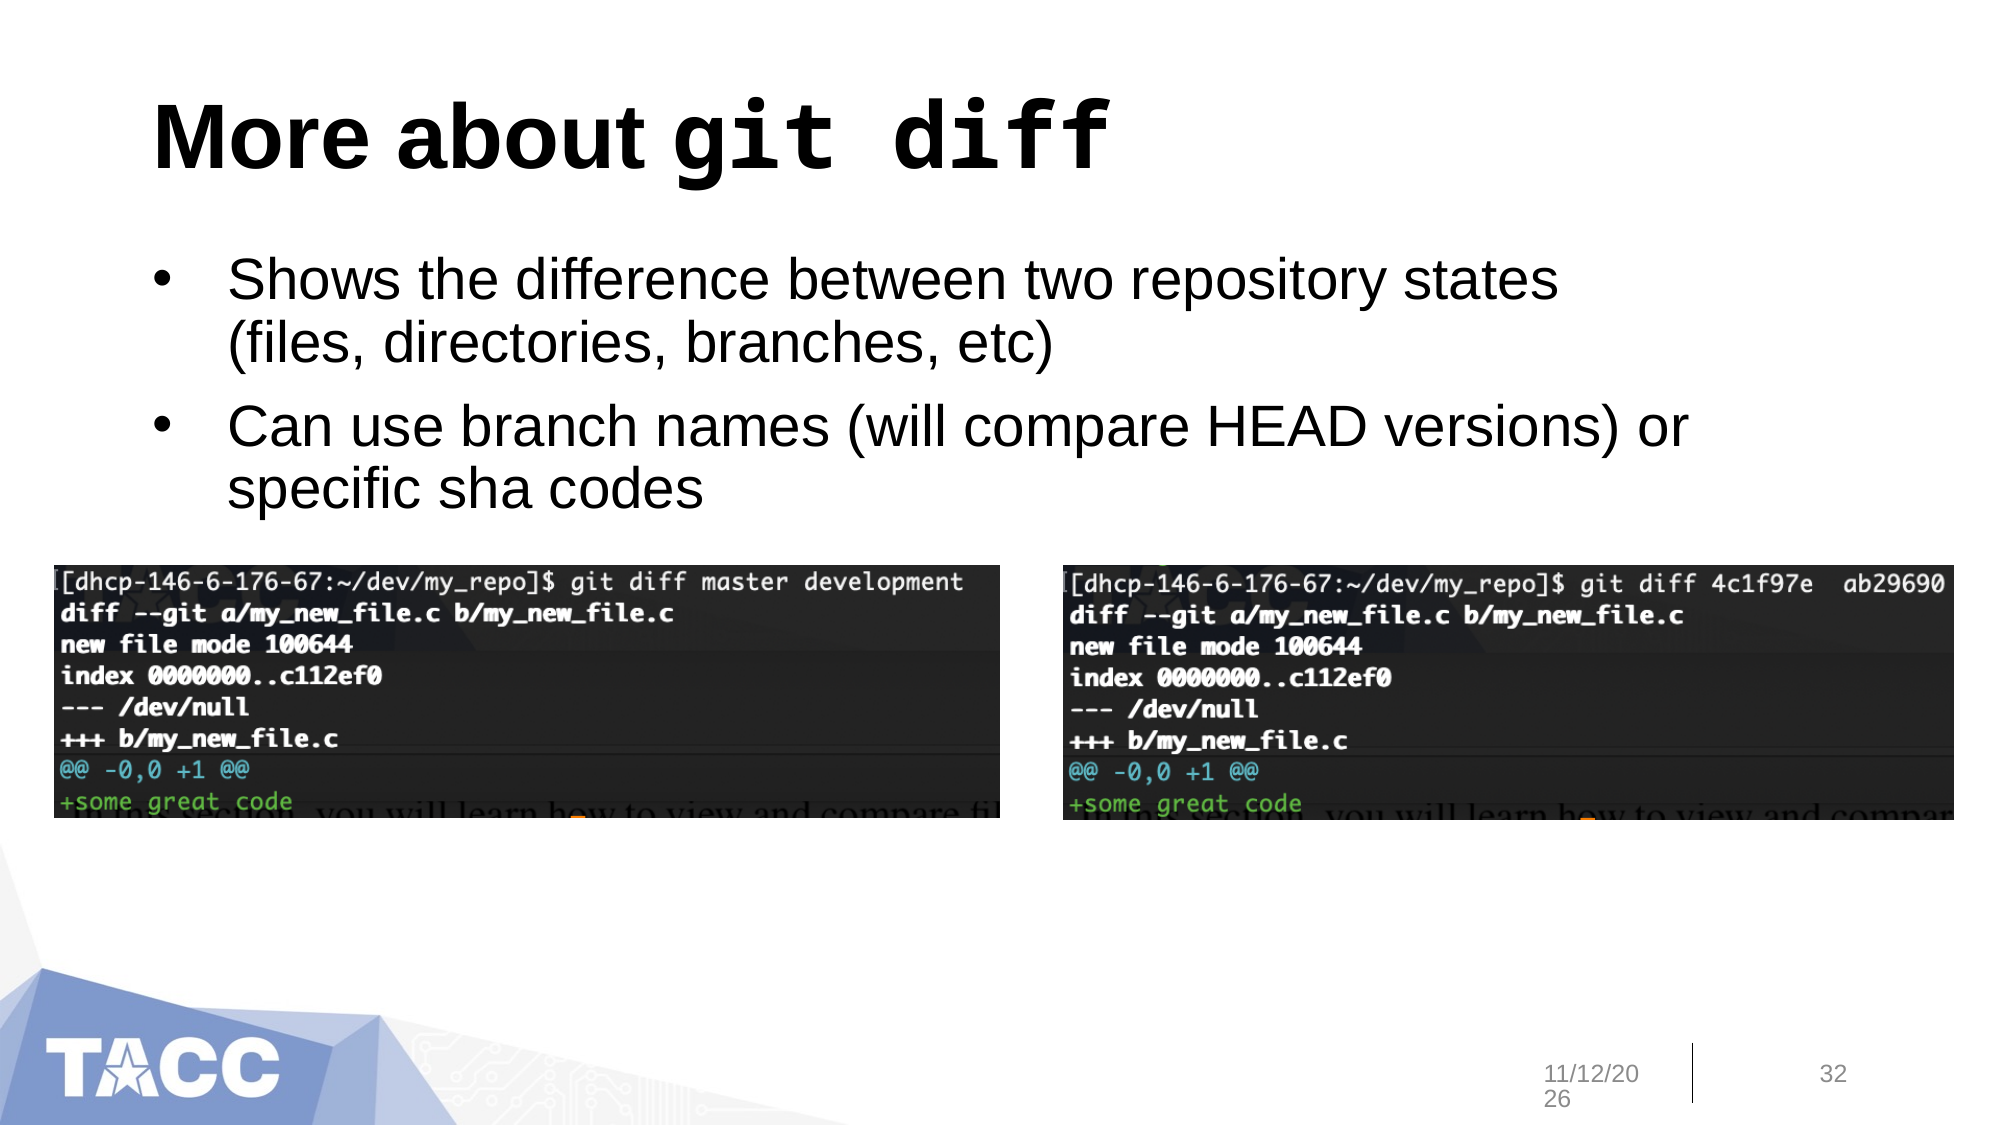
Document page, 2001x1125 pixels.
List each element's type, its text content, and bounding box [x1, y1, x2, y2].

slide_number 32 [1733, 1042, 1863, 1103]
picture [0, 0, 2001, 1125]
list Shows the difference between two repository states (files, directories, branches, etc) Can use branch names (will compare HEAD versions) or specific sha codes [137, 241, 1863, 1014]
title More about git diff [137, 59, 1863, 219]
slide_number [1528, 1042, 1658, 1103]
